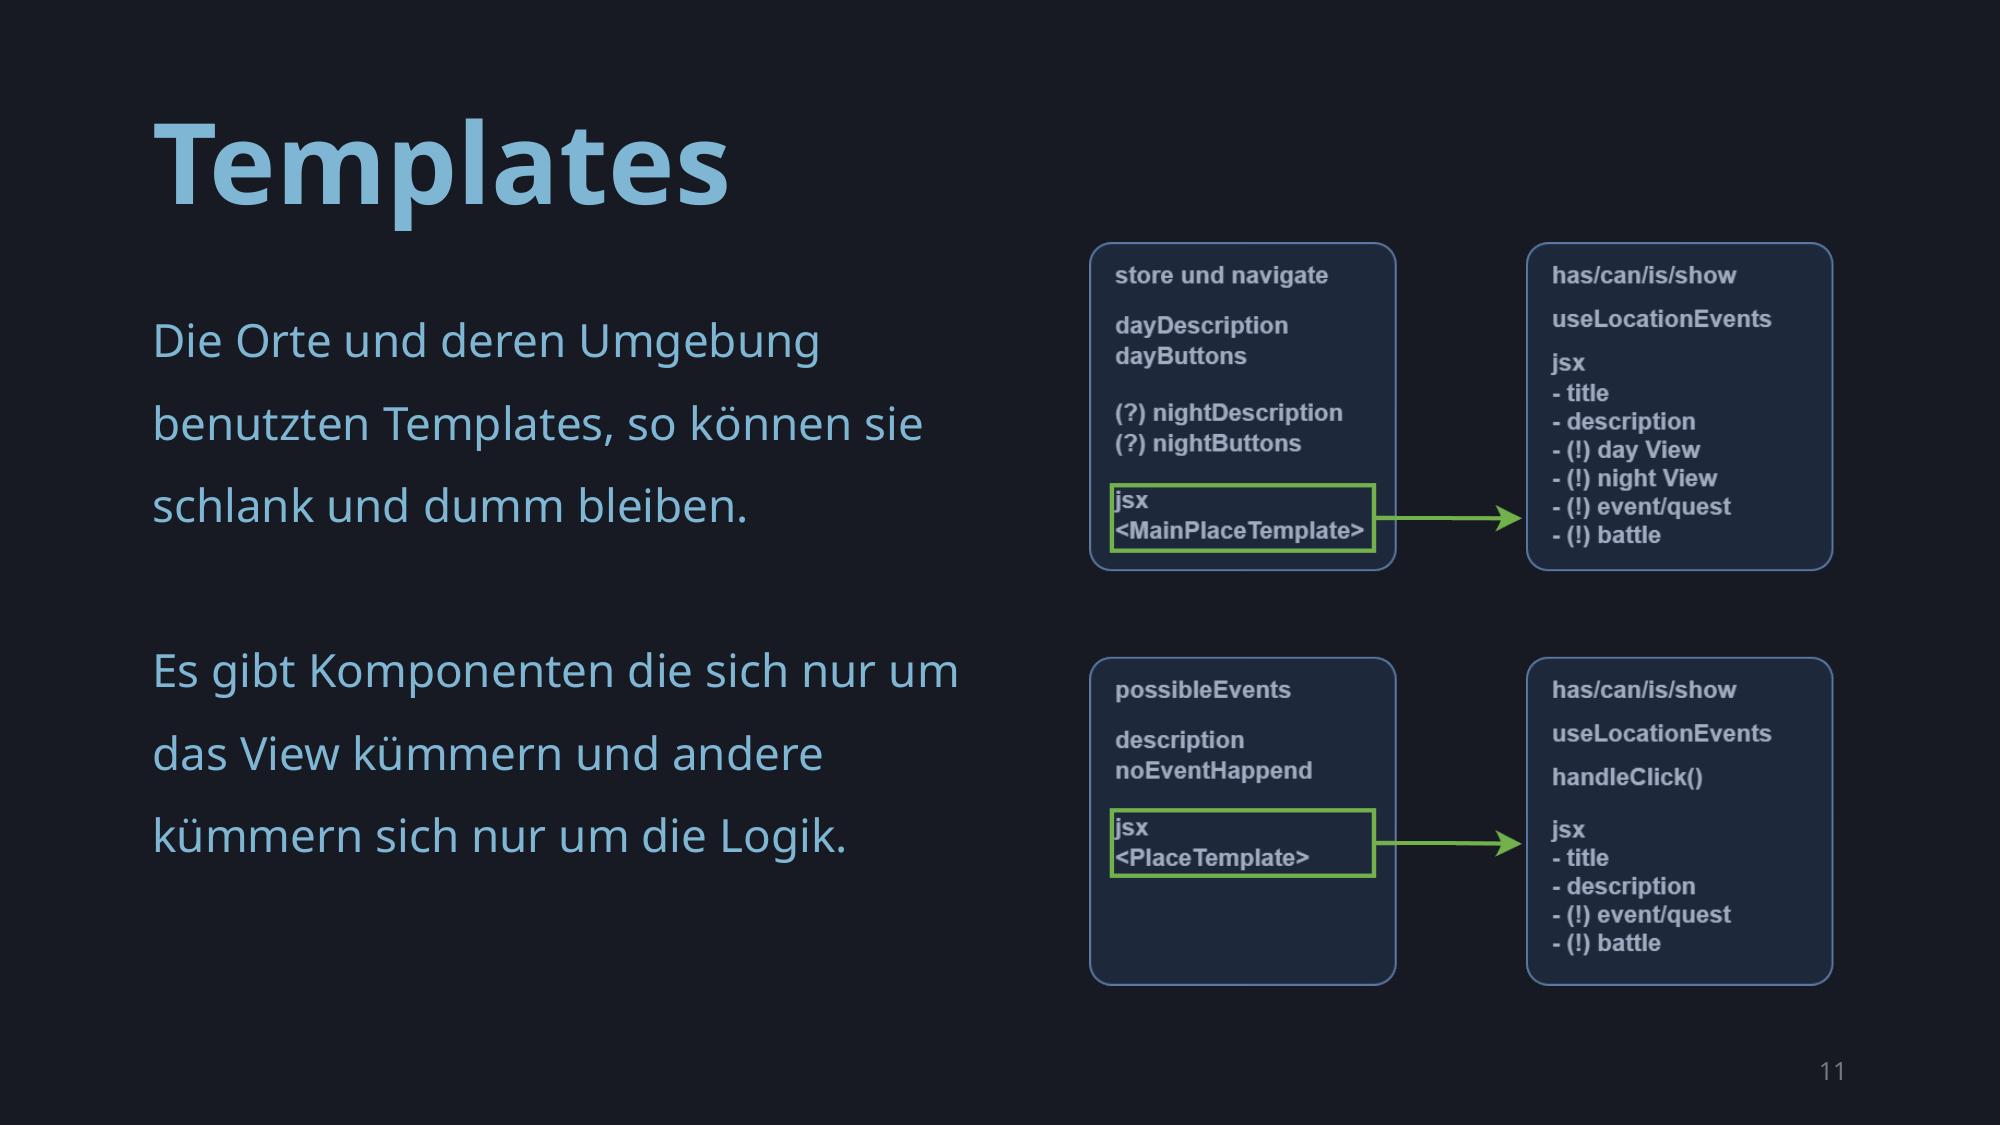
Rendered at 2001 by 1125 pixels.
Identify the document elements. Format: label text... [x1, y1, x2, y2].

text_box Die Orte und deren Umgebung benutzten Templates, so können sie schlank und dumm bleiben. Es gibt Komponenten die sich nur um das View kümmern und andere kümmern sich nur um die Logik. [137, 277, 1000, 870]
picture [1089, 241, 1943, 987]
title Templates [137, 59, 1863, 278]
slide_number 11 [1412, 1042, 1863, 1103]
